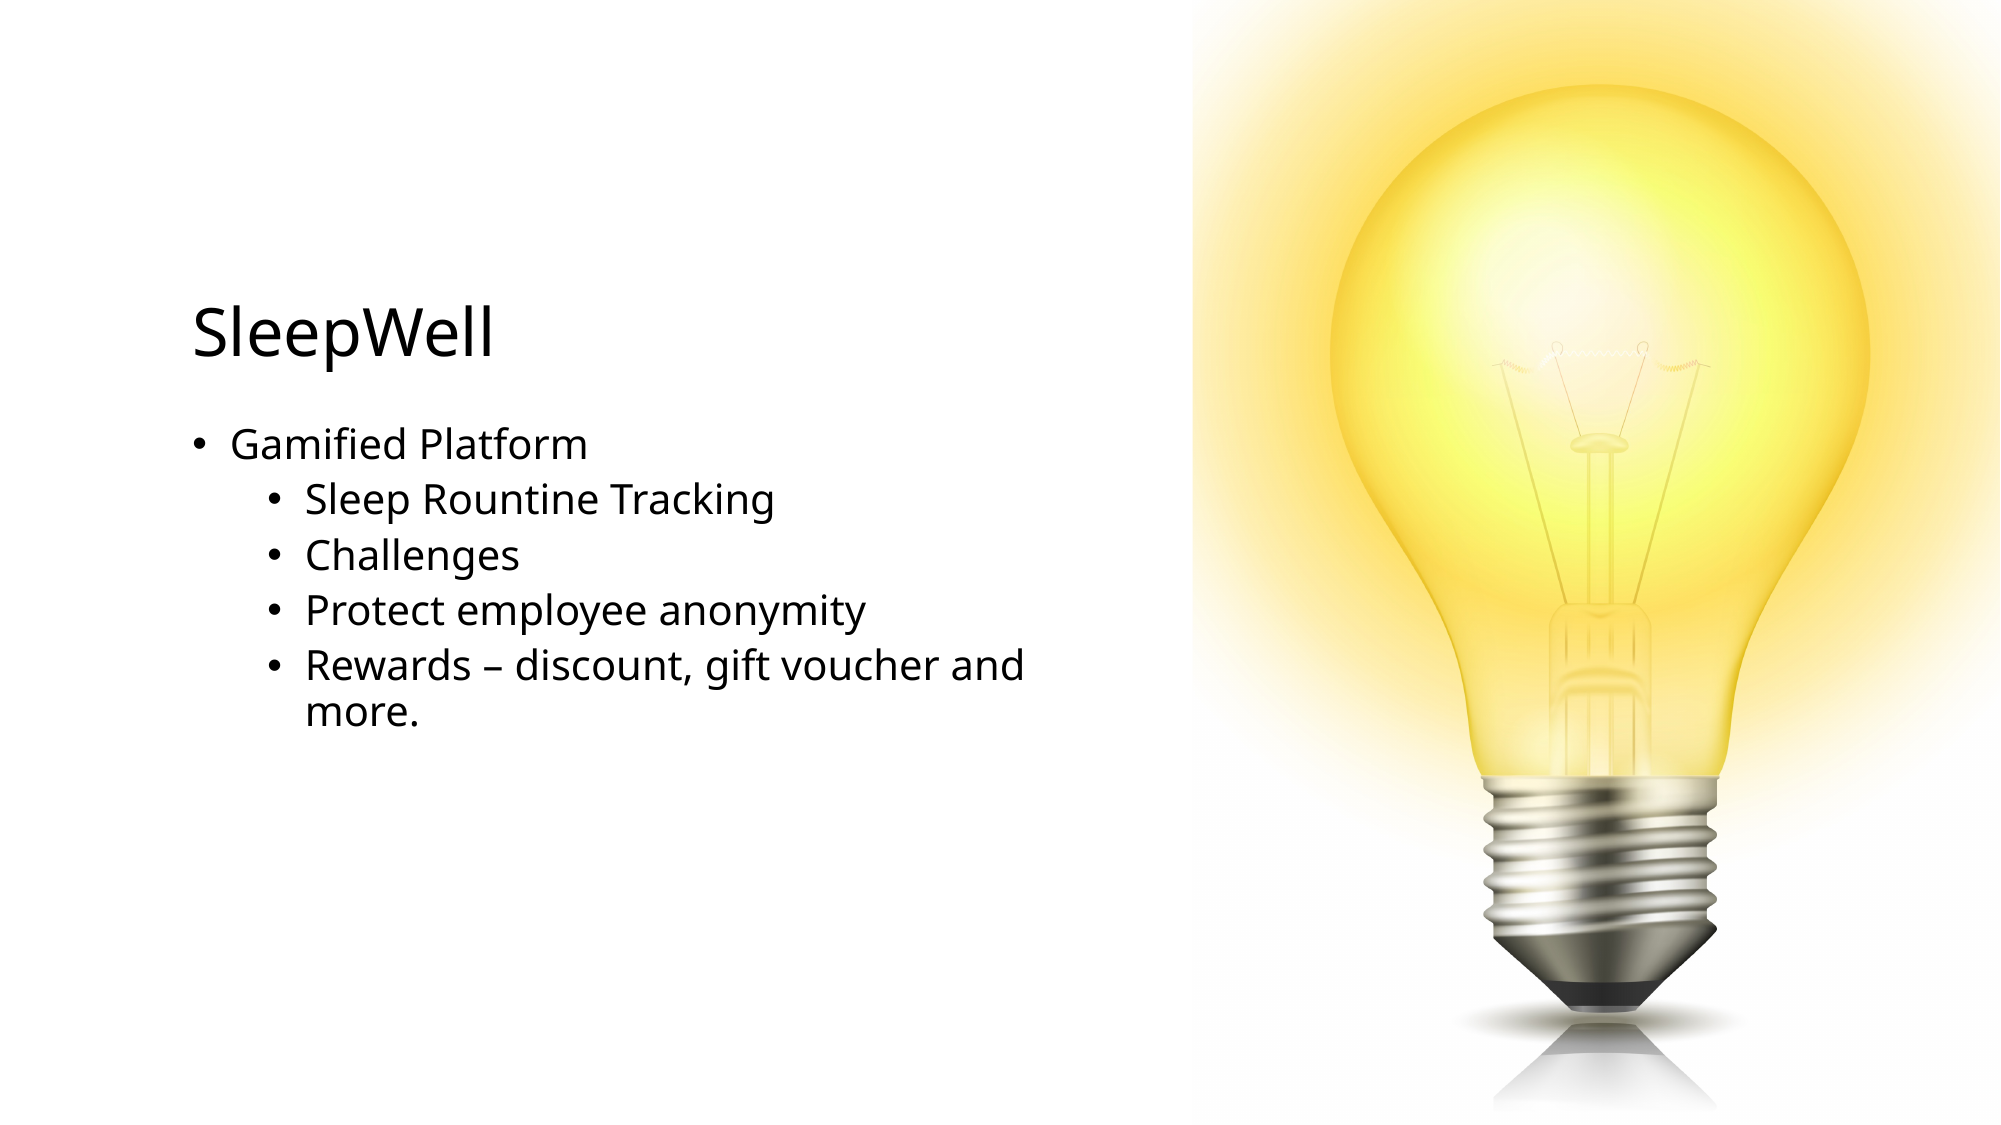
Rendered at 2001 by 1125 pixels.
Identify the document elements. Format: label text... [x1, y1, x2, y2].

title SleepWell [177, 196, 1043, 379]
picture [1192, 0, 2000, 1125]
list Gamified Platform Sleep Rountine Tracking Challenges Protect employee anonymity Rewards – discount, gift voucher and more. [177, 415, 1136, 982]
